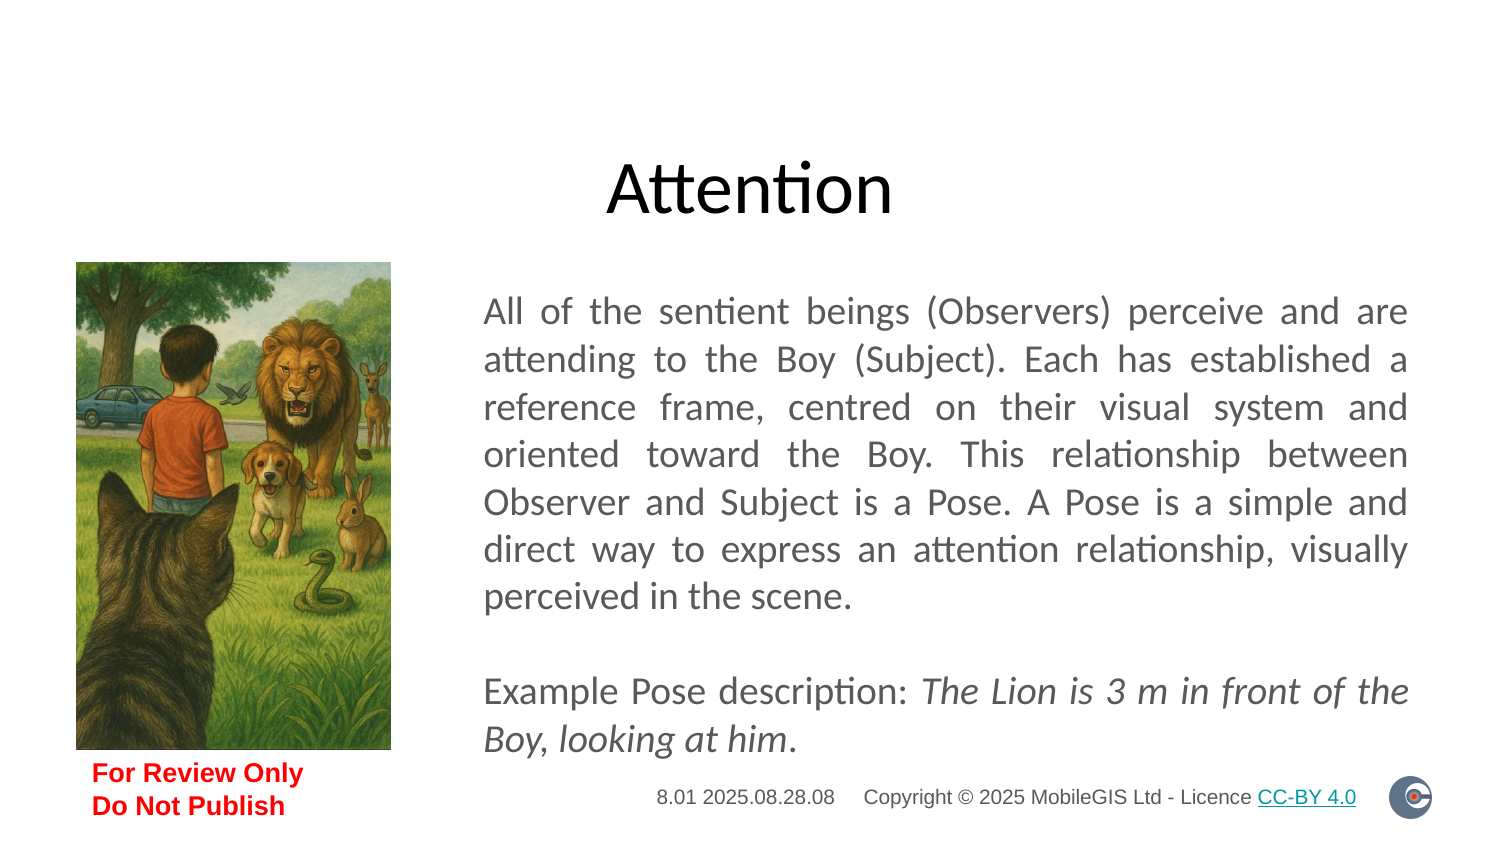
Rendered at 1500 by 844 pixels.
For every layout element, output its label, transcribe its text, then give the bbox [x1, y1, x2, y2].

title Attention [76, 122, 1426, 244]
text_box All of the sentient beings (Observers) perceive and are attending to the Boy (Subject). Each has established a reference frame, centred on their visual system and oriented toward the Boy. This relationship between Observer and Subject is a Pose. A Pose is a simple and direct way to express an attention relationship, visually perceived in the scene. Example Pose description: The Lion is 3 m in front of the Boy, looking at him. [468, 270, 1425, 776]
picture [1389, 776, 1432, 819]
picture [75, 262, 392, 751]
